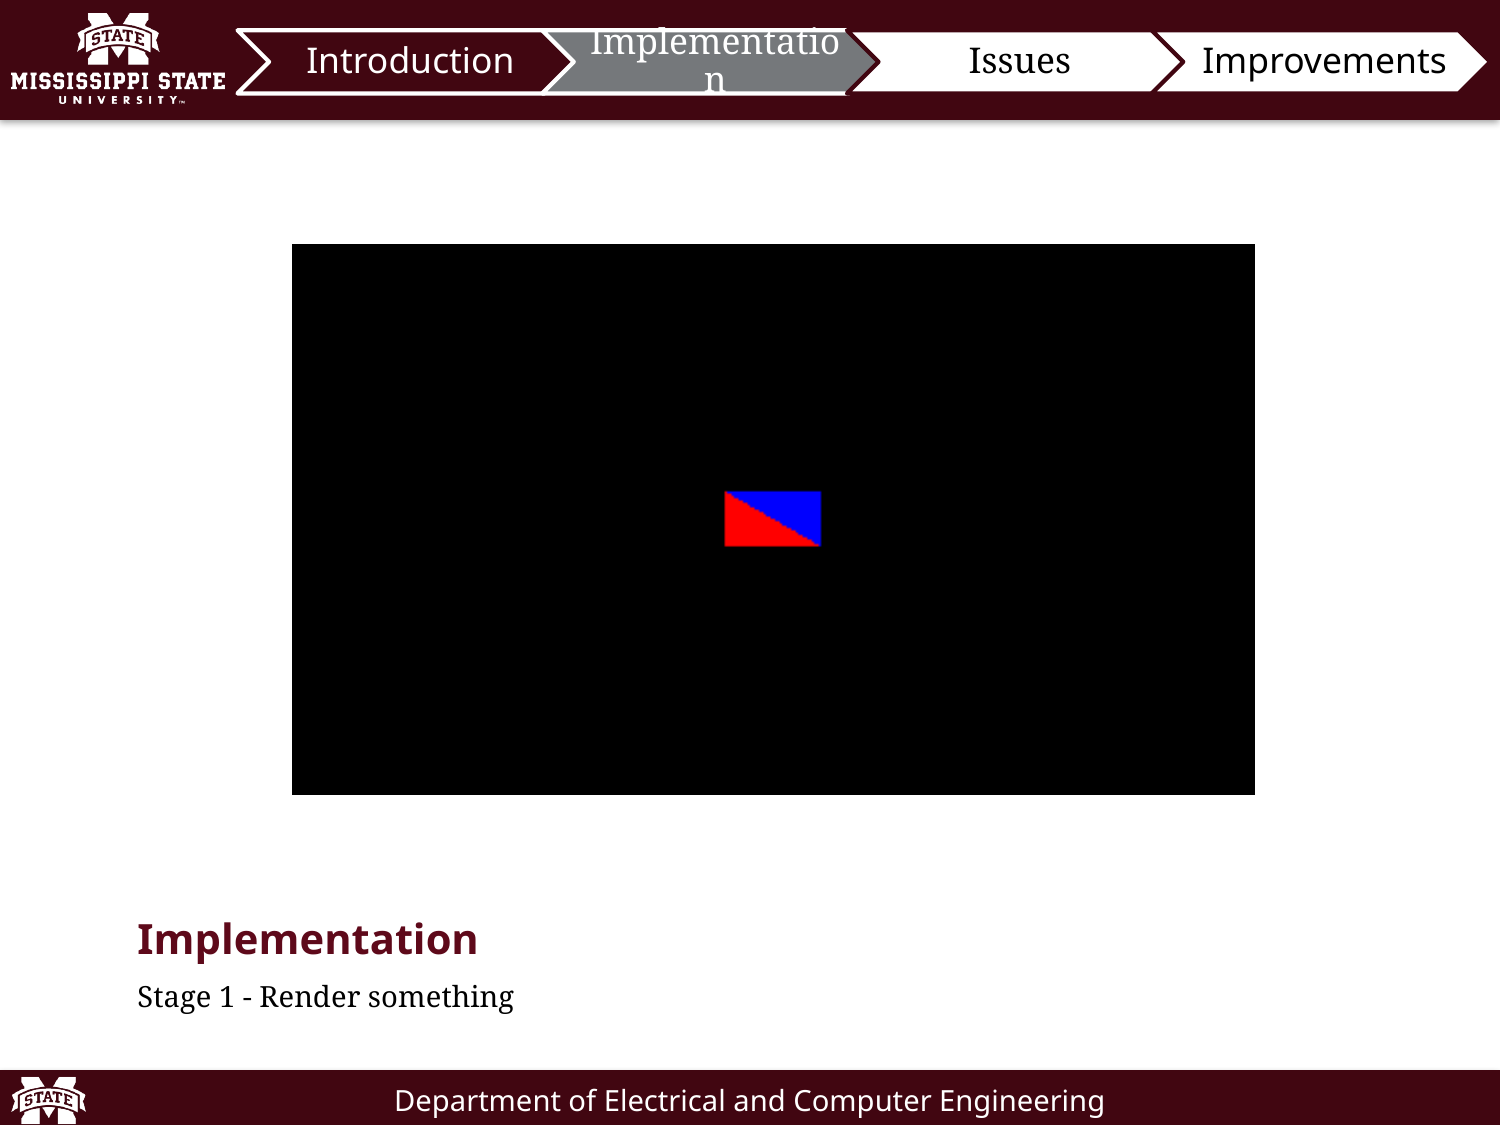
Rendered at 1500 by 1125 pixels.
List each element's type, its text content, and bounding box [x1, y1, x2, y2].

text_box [236, 30, 1492, 94]
picture [292, 244, 1256, 795]
title Implementation [122, 898, 1425, 971]
picture [11, 13, 225, 104]
list Stage 1 - Render something [122, 971, 1425, 1044]
